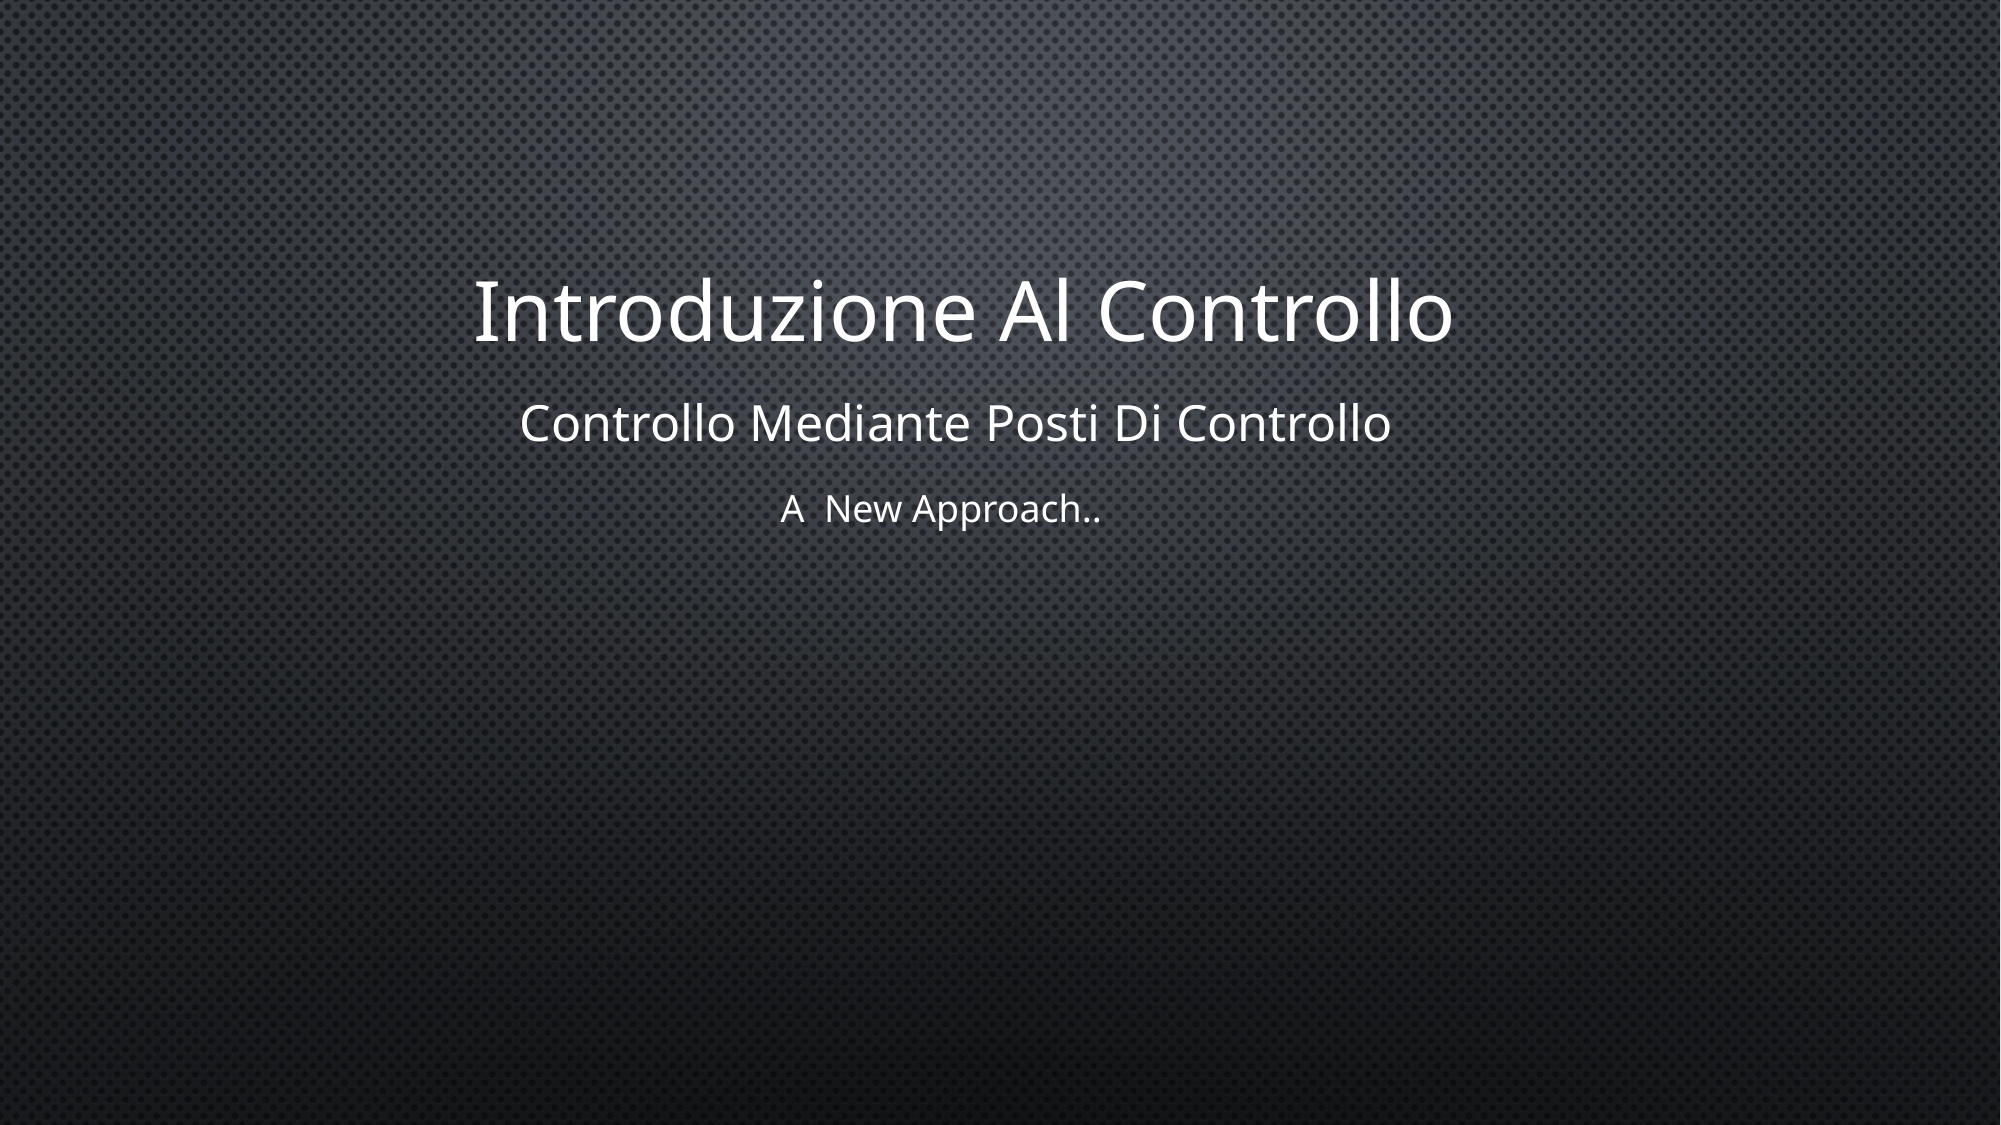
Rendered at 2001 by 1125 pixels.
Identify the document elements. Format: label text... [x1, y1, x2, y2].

text_box Introduzione Al Controllo [458, 250, 1806, 366]
text_box Controllo Mediante Posti Di Controllo [505, 384, 1958, 460]
text_box A New Approach.. [765, 477, 1592, 538]
